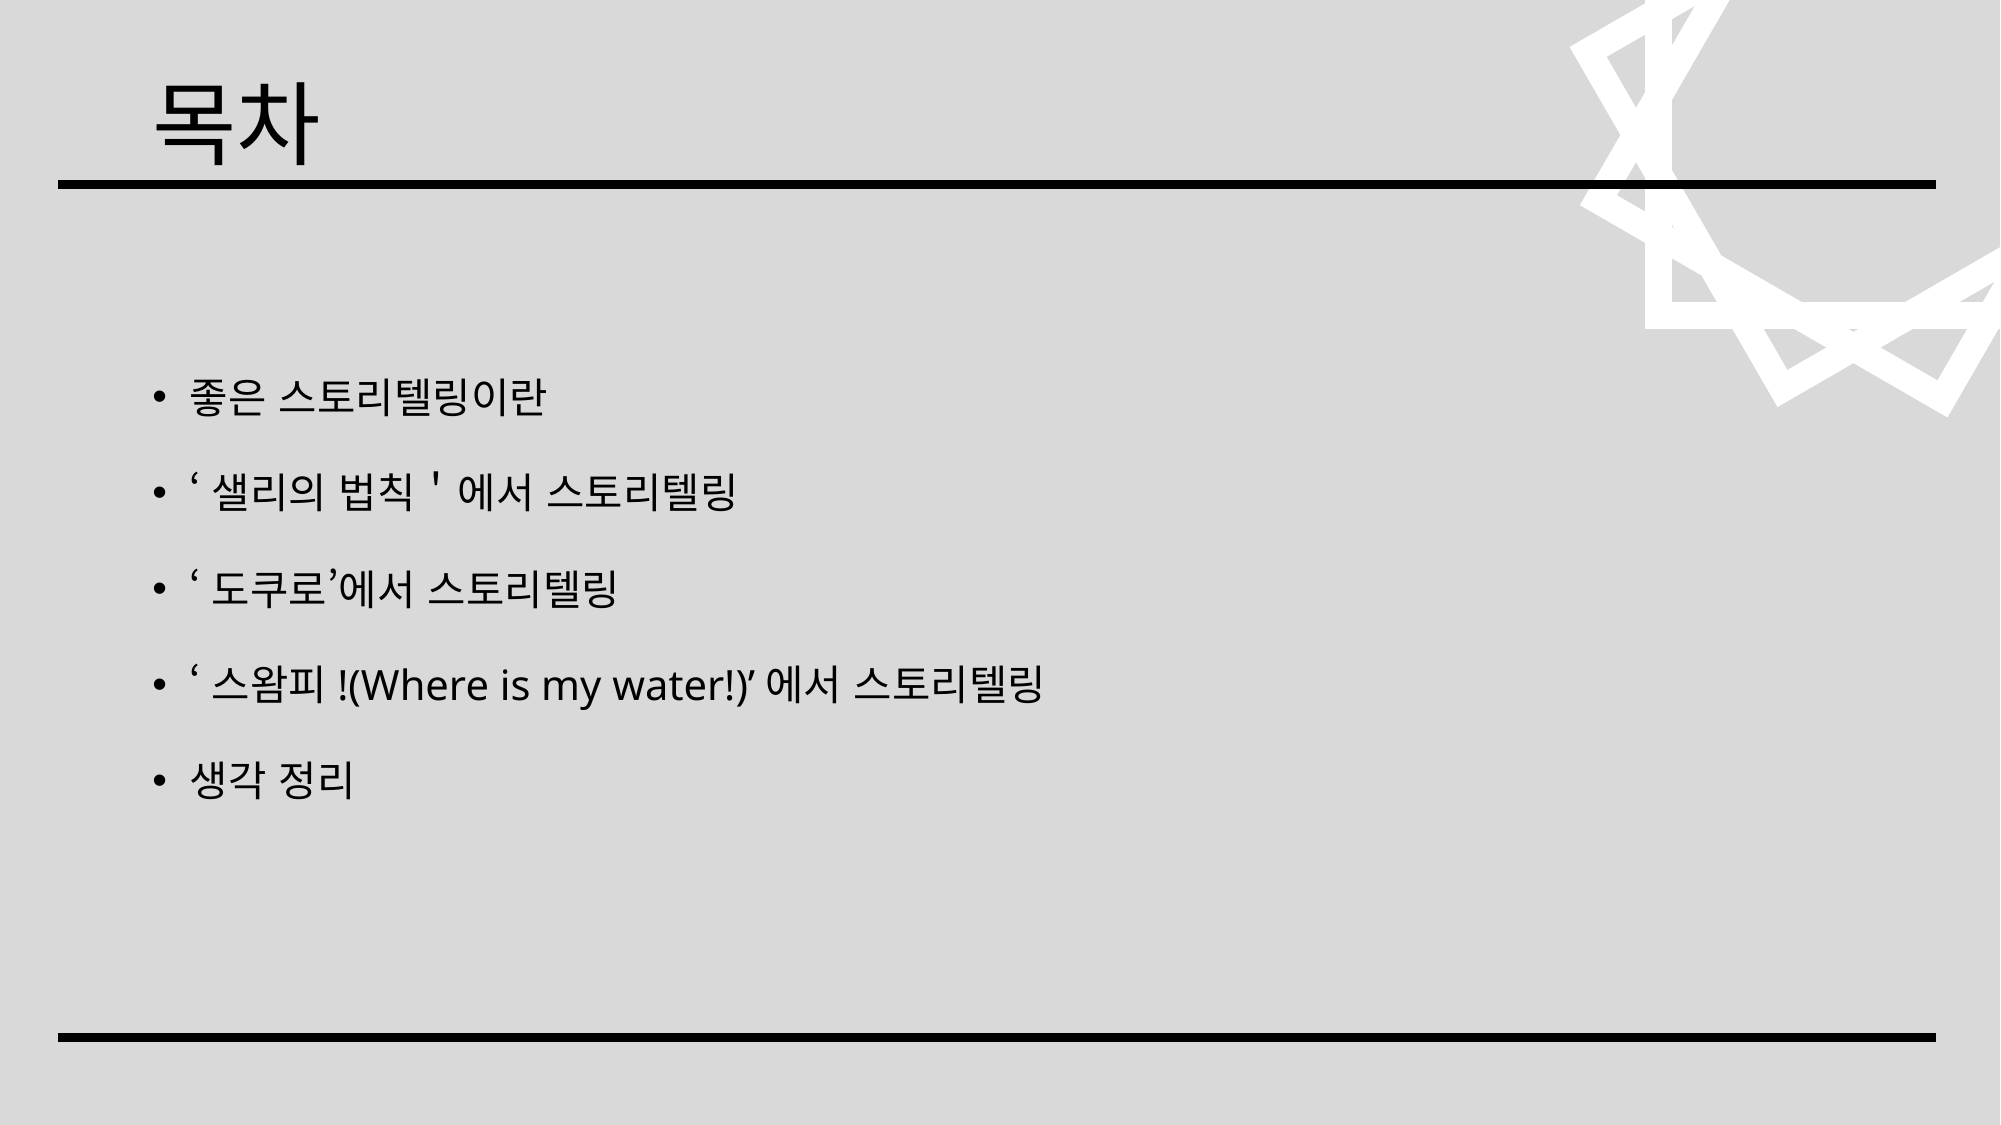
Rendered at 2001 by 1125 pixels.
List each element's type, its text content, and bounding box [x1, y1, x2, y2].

list 좋은 스토리텔링이란 ‘샐리의 법칙＇에서 스토리텔링 ‘도쿠로’에서 스토리텔링 ‘스왐피!(Where is my water!)’에서 스토리텔링 생각 정리 [137, 338, 1460, 941]
title 목차 [137, 59, 1863, 180]
title 목차 [137, 189, 1863, 197]
